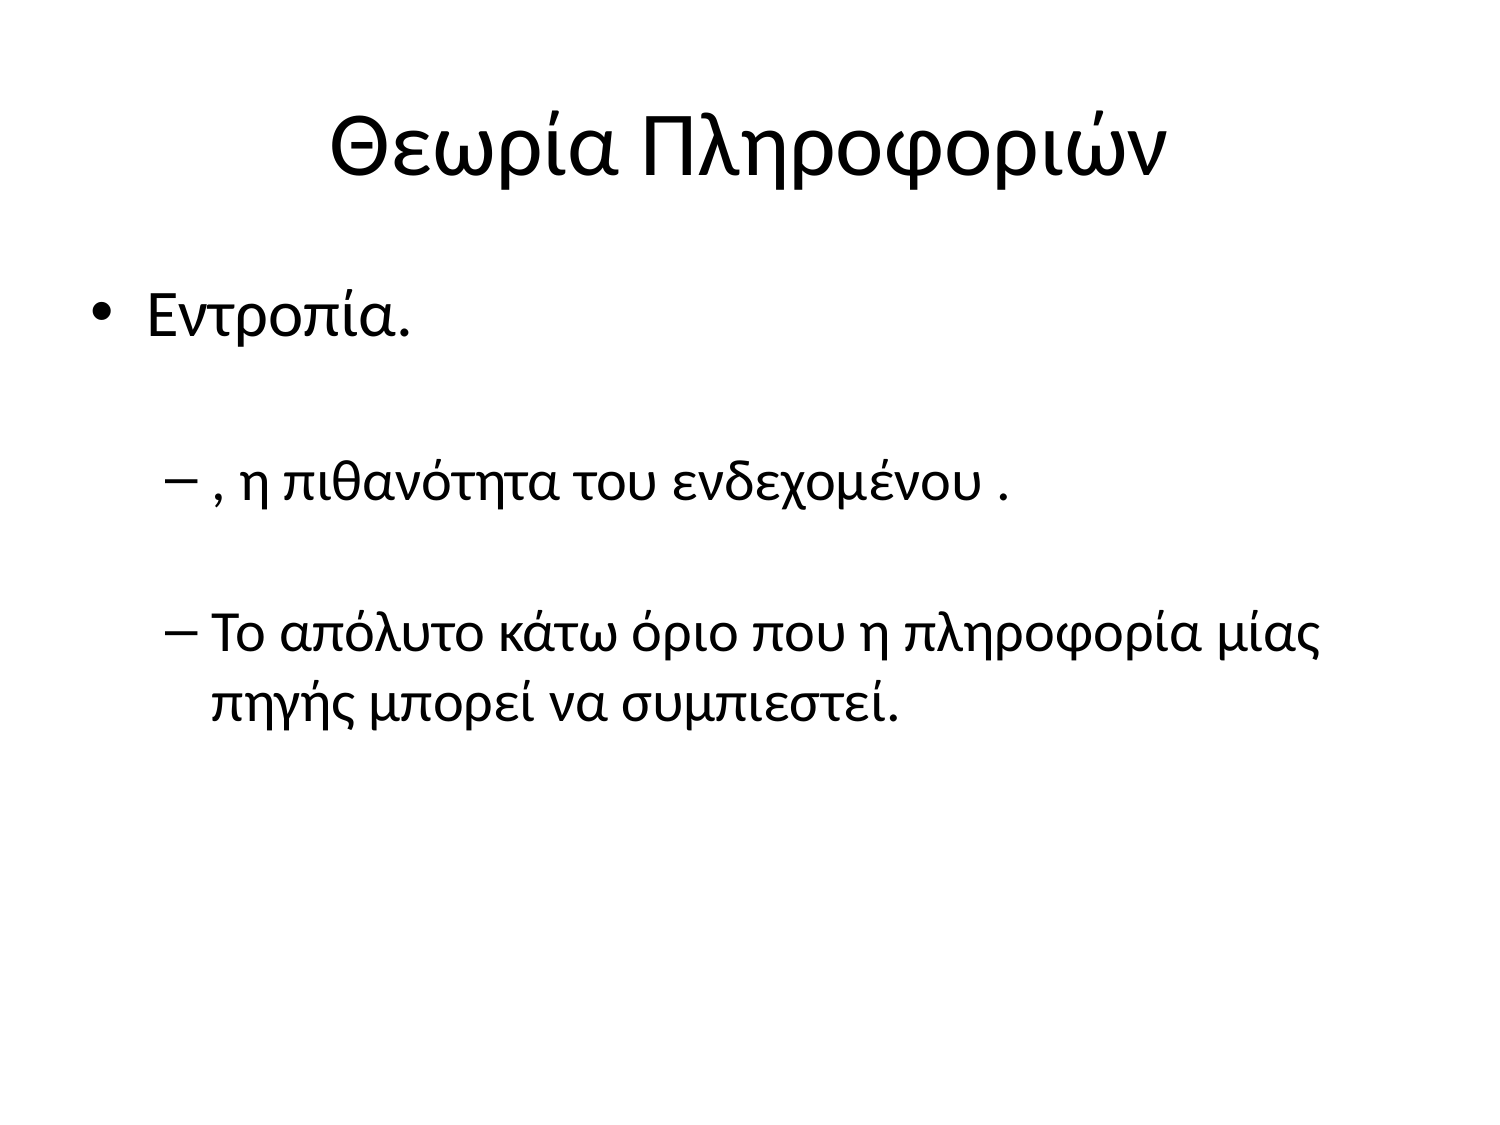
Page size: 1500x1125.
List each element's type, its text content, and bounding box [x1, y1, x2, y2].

title Θεωρία Πληροφοριών [75, 45, 1425, 233]
